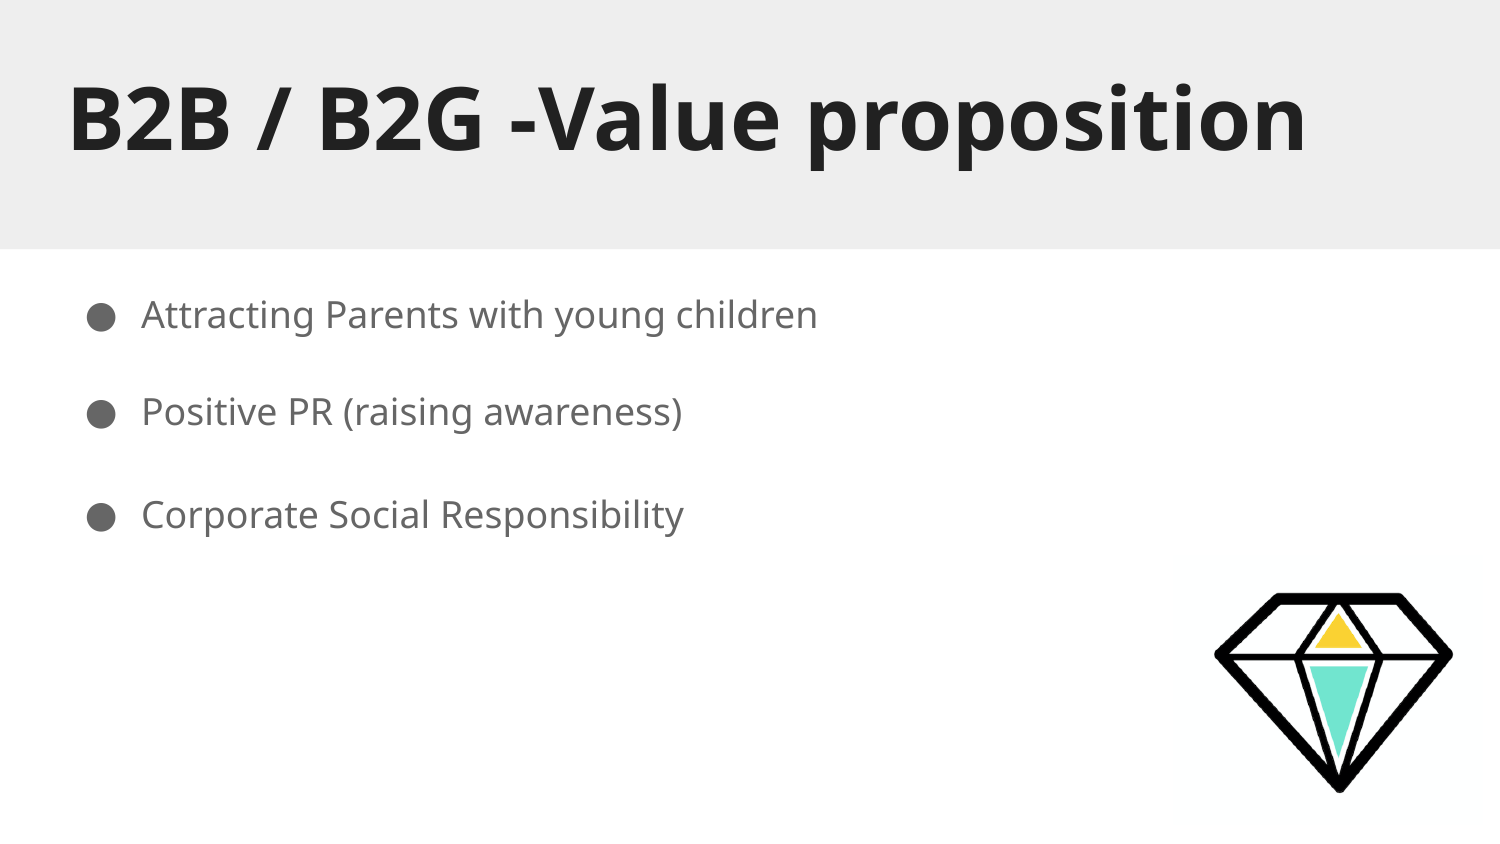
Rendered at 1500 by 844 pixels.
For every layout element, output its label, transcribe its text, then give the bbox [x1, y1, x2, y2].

text_box [0, 0, 1500, 250]
title B2B / B2G -Value proposition [51, 48, 1449, 180]
list Attracting Parents with young children Positive PR (raising awareness) Corporate Social Responsibility [51, 269, 1449, 817]
picture [1173, 555, 1484, 826]
